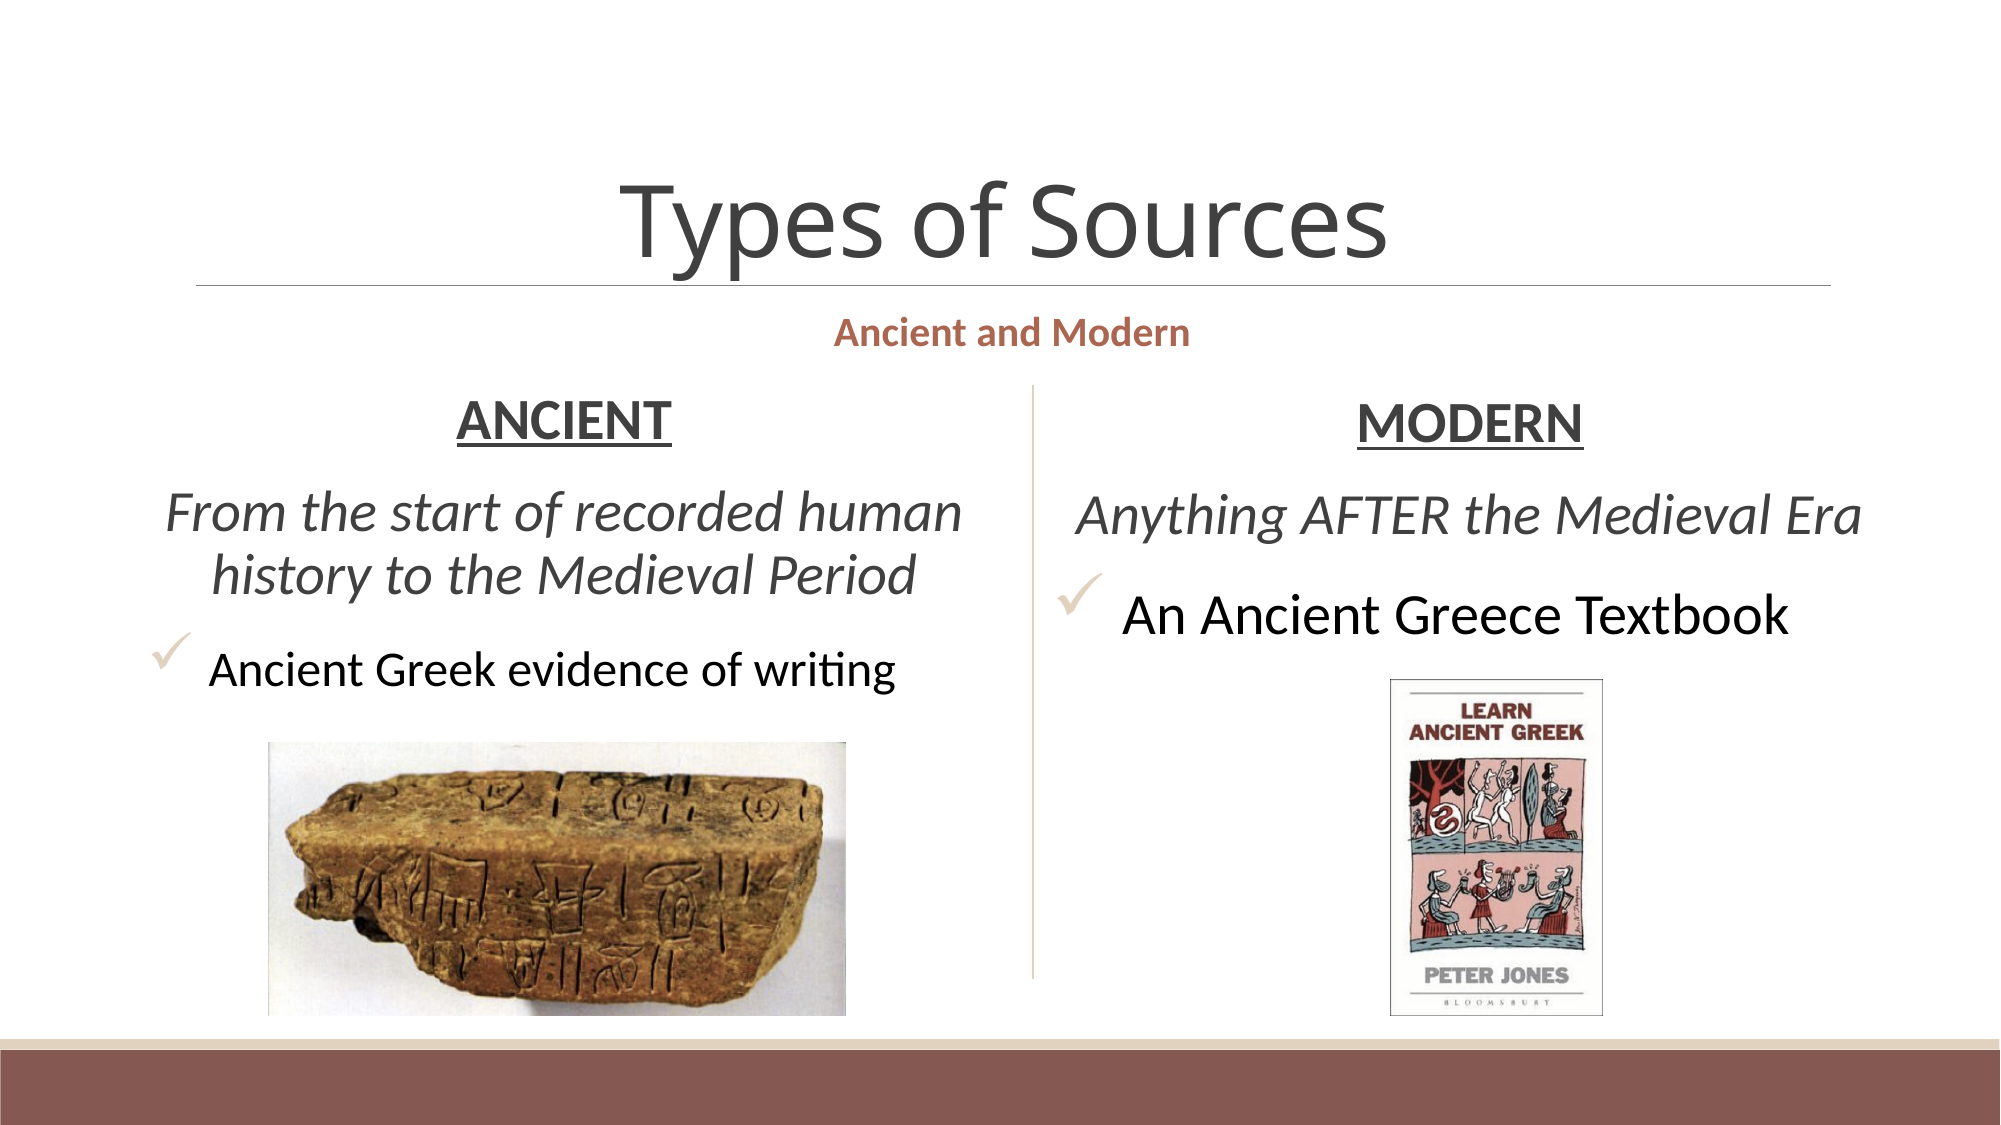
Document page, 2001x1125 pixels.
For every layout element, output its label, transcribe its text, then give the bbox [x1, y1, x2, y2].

text_box ANCIENT From the start of recorded human history to the Medieval Period Ancient Greek evidence of writing [147, 381, 968, 919]
picture [267, 742, 847, 1017]
picture [1390, 678, 1603, 1017]
title Types of Sources [180, 47, 1830, 285]
list Ancient and Modern [180, 302, 1830, 366]
text_box MODERN Anything AFTER the Medieval Era An Ancient Greece Textbook [1052, 385, 1873, 923]
